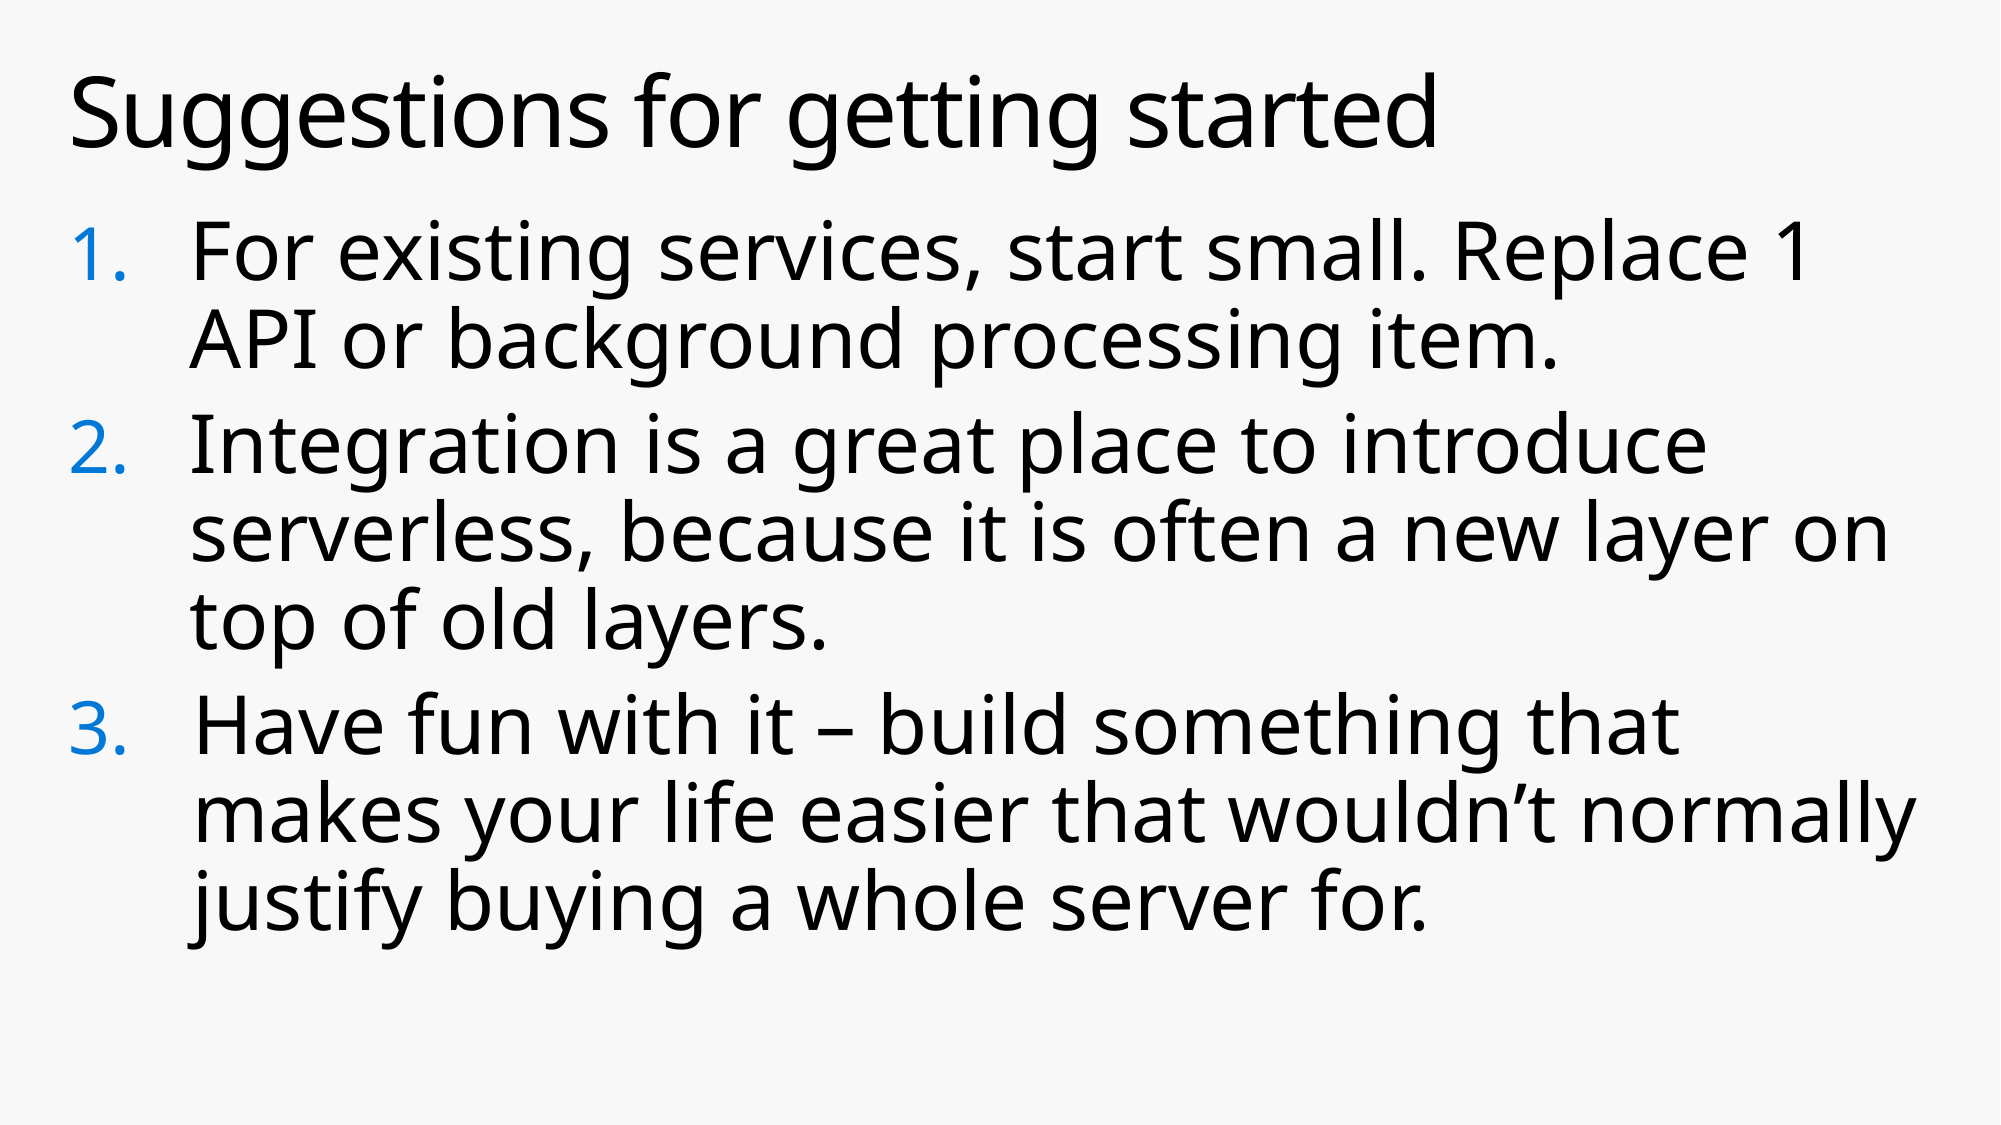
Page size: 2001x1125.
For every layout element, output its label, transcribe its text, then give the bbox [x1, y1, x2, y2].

list For existing services, start small. Replace 1 API or background processing item. Integration is a great place to introduce serverless, because it is often a new layer on top of old layers. Have fun with it – build something that makes your life easier that wouldn’t normally justify buying a whole server for. [44, 195, 1956, 889]
title Suggestions for getting started [44, 47, 1957, 196]
